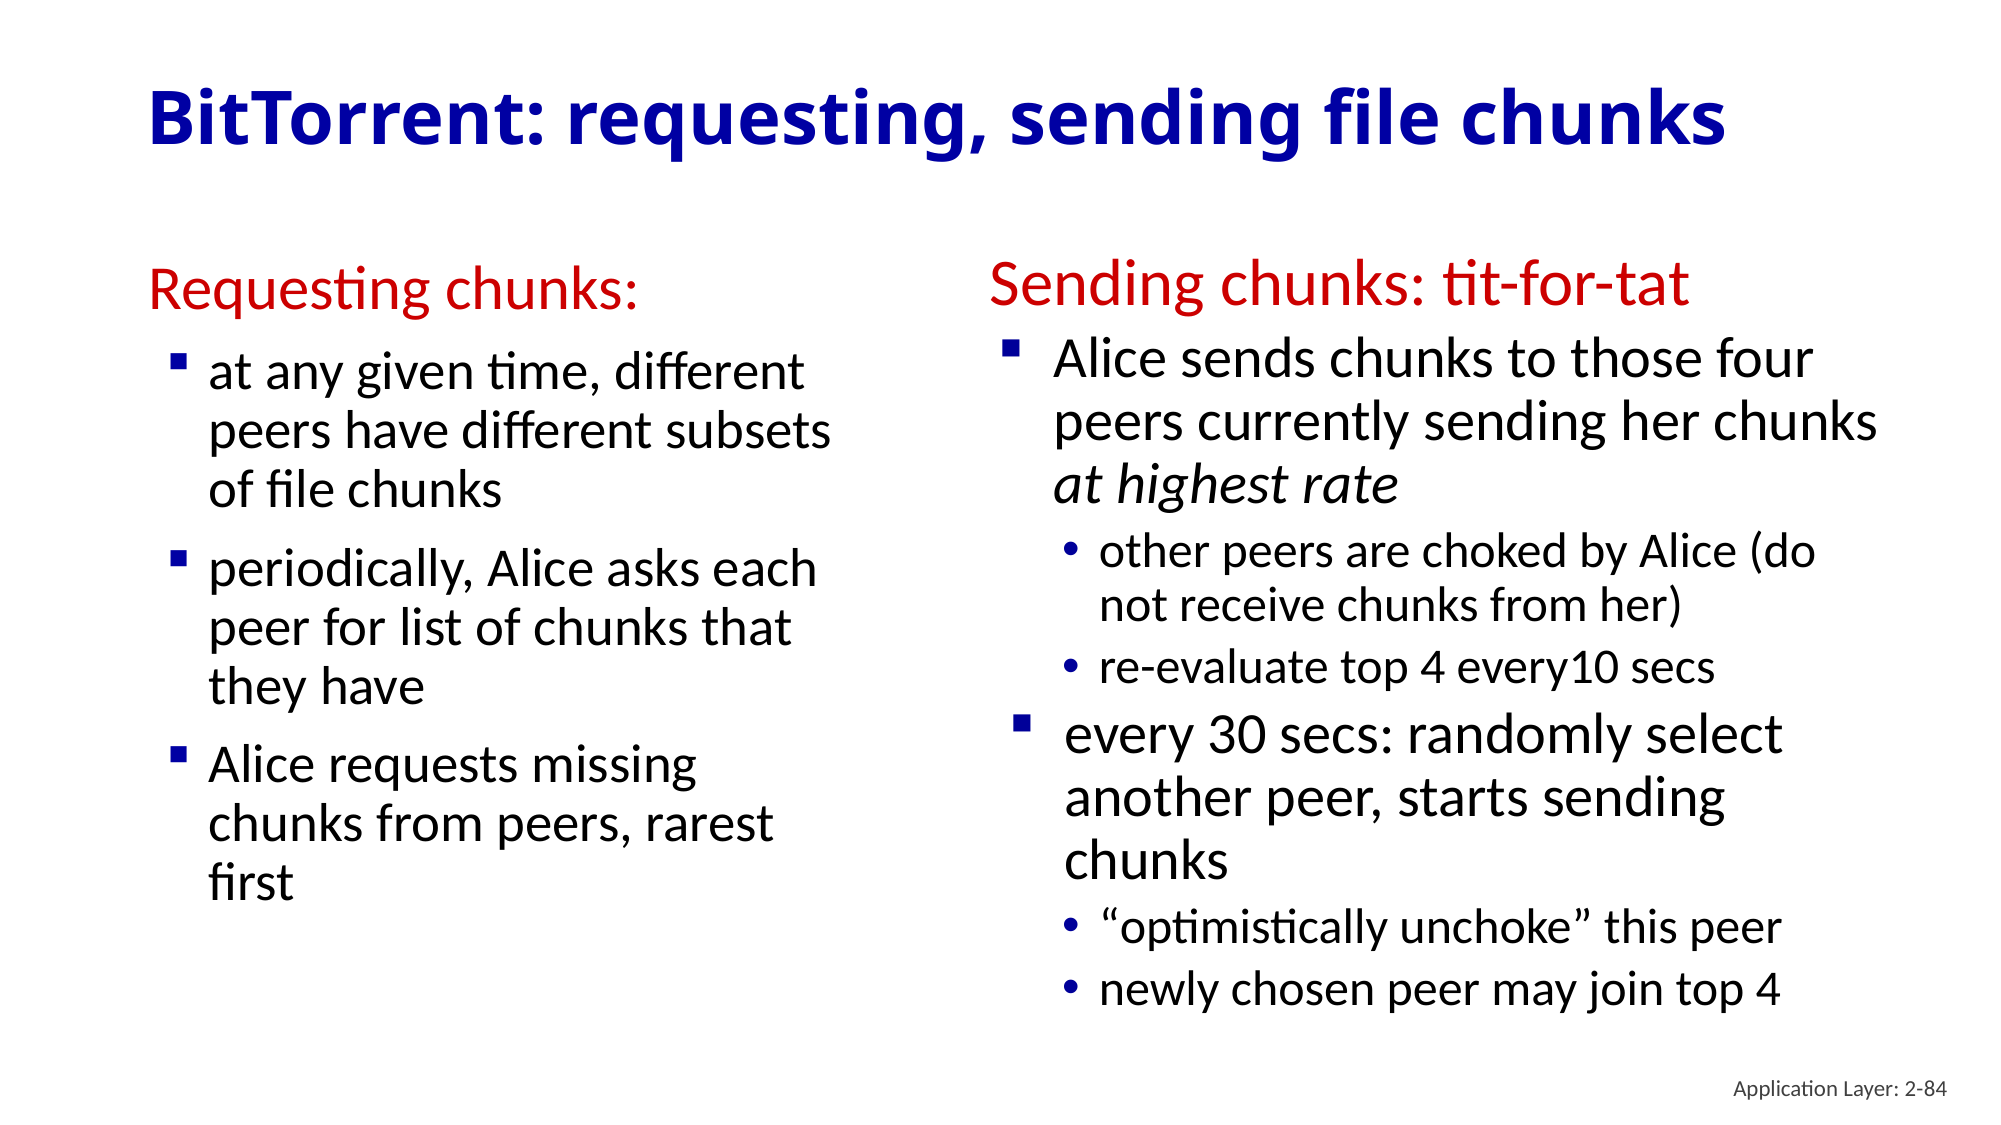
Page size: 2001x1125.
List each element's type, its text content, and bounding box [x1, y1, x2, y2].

text_box Sending chunks: tit-for-tat Alice sends chunks to those four peers currently sending her chunks at highest rate other peers are choked by Alice (do not receive chunks from her) re-evaluate top 4 every10 secs every 30 secs: randomly select another peer, starts sending chunks “optimistically unchoke” this peer newly chosen peer may join top 4 [972, 231, 1910, 1059]
text_box Requesting chunks: at any given time, different peers have different subsets of file chunks periodically, Alice asks each peer for list of chunks that they have Alice requests missing chunks from peers, rarest first [131, 247, 873, 924]
slide_number Application Layer: 2-84 [1512, 1056, 1963, 1117]
title BitTorrent: requesting, sending file chunks [131, 47, 1856, 195]
